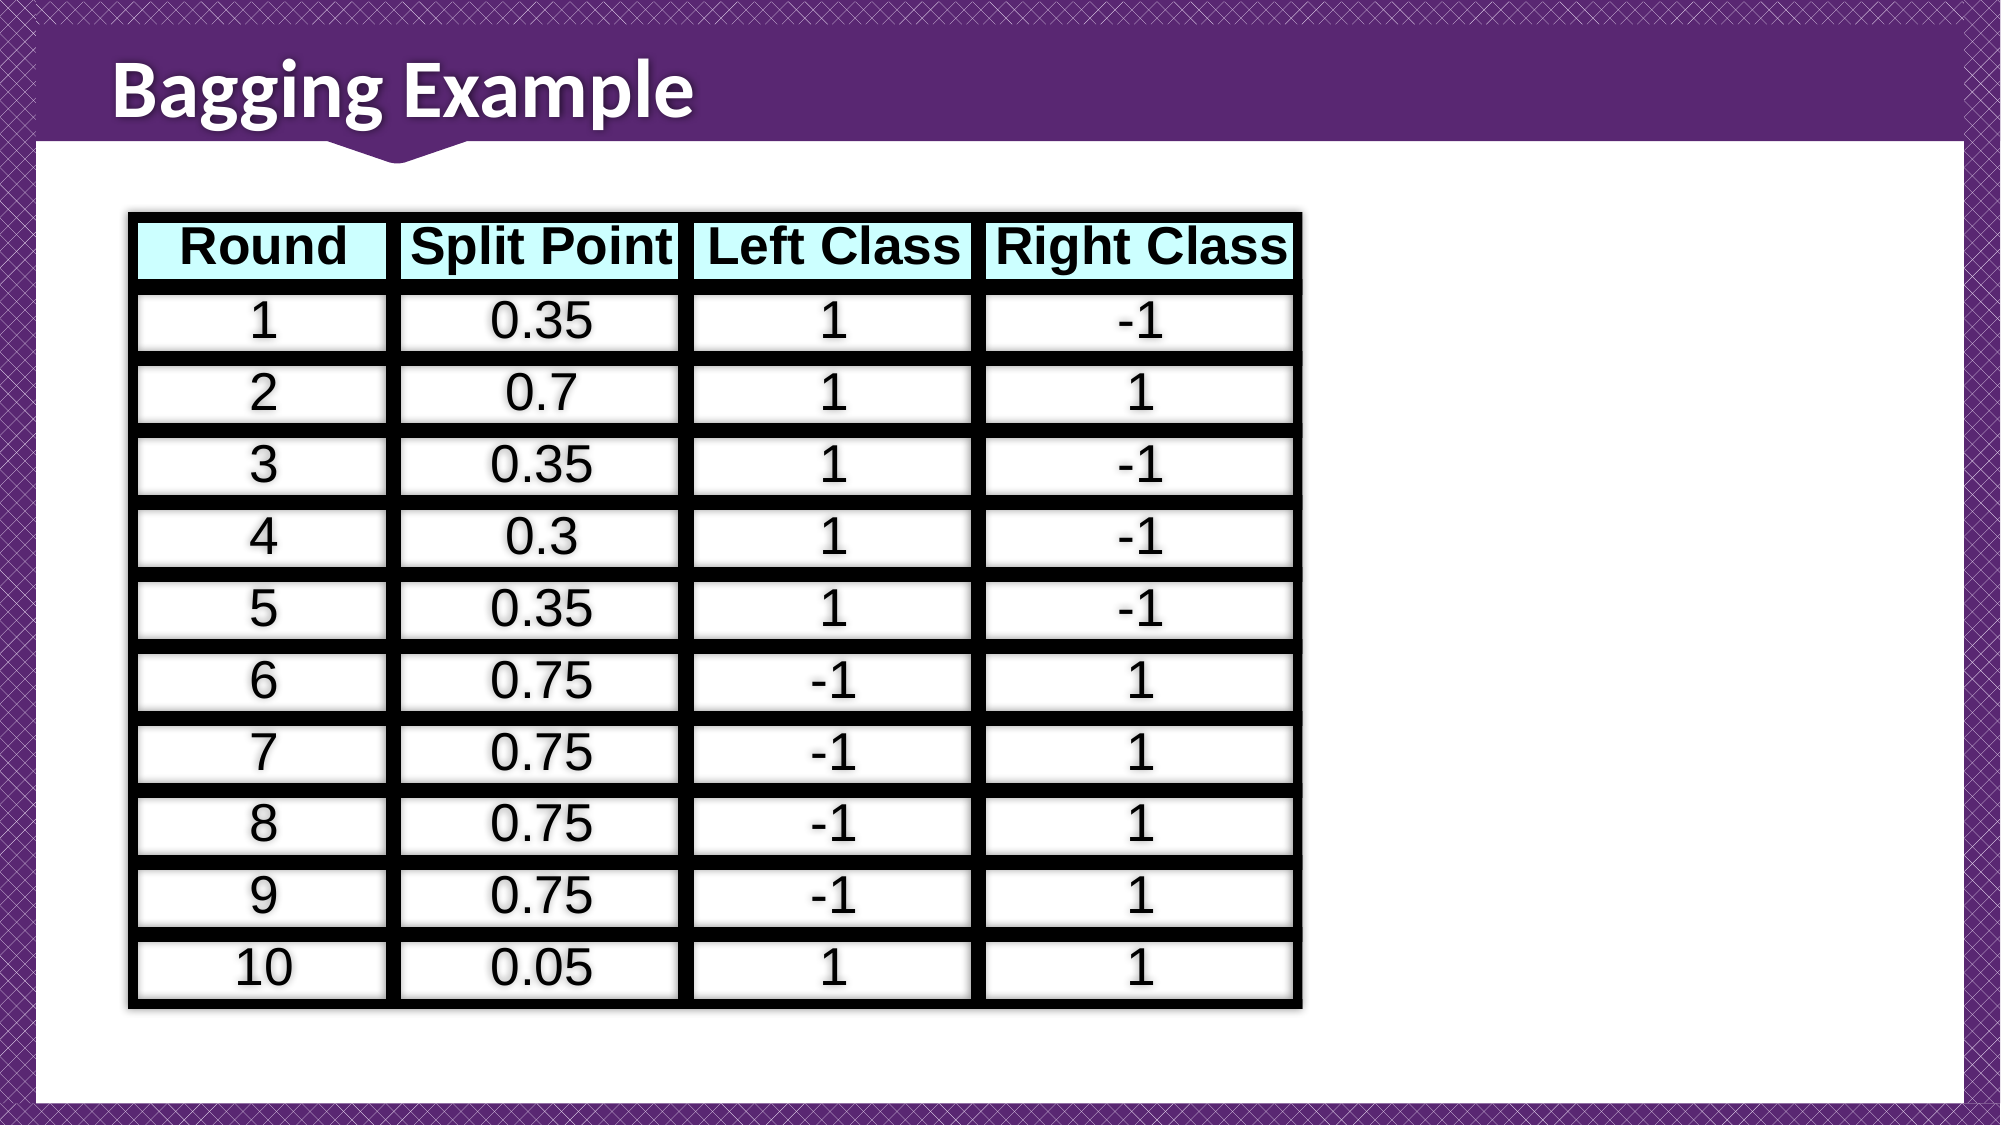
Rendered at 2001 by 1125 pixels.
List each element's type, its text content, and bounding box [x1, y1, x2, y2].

picture [127, 212, 1304, 1010]
title Bagging Example [96, 25, 1886, 142]
